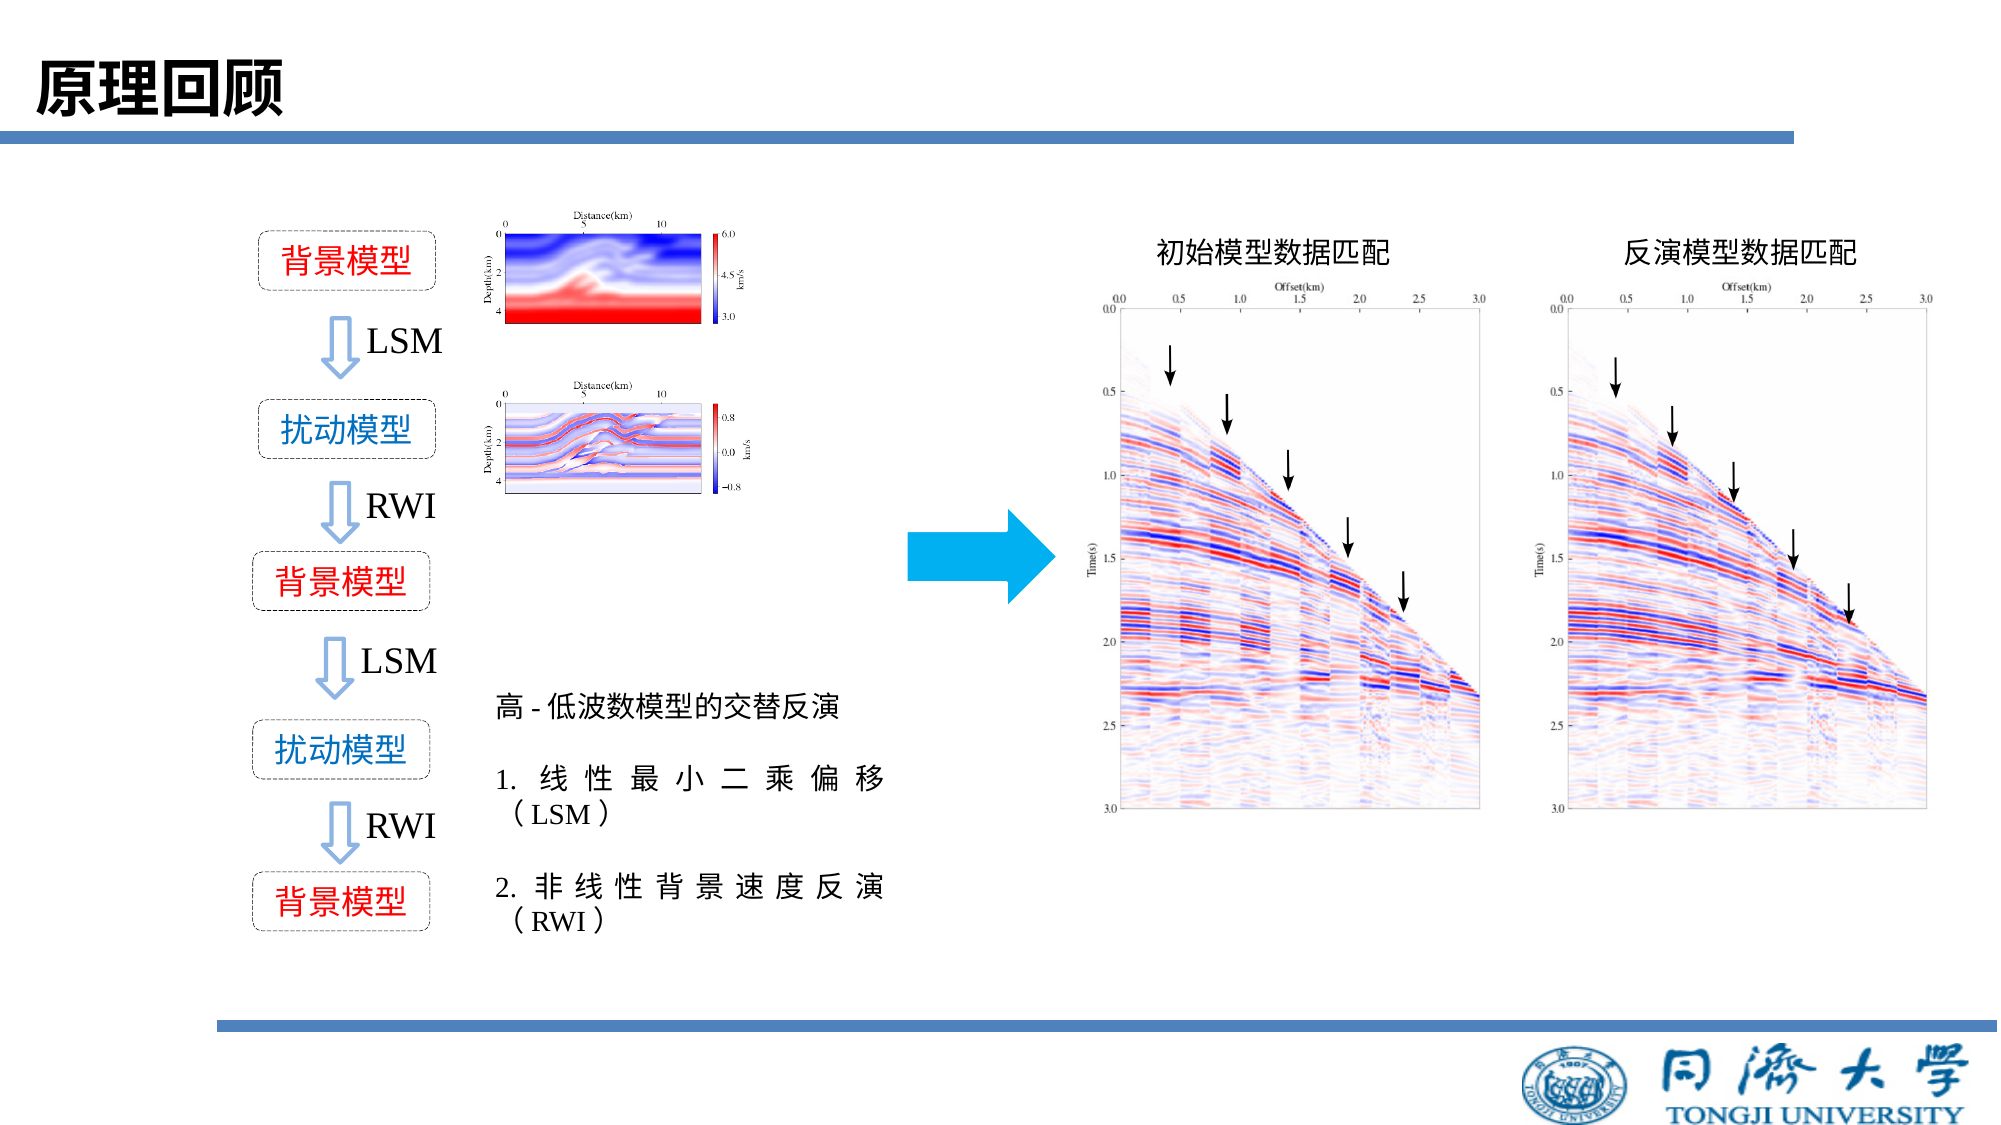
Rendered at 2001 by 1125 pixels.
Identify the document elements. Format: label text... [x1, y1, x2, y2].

text_box 扰动模型 [256, 397, 438, 461]
text_box 背景模型 [250, 549, 433, 613]
text_box 高-低波数模型的交替反演 1.线性最小二乘偏移（LSM） 2.非线性背景速度反演（RWI） [480, 680, 901, 946]
text_box RWI [350, 473, 452, 534]
text_box LSM [345, 629, 453, 689]
picture [479, 376, 756, 499]
text_box LSM [351, 308, 459, 369]
text_box RWI [350, 793, 452, 854]
picture [1522, 1043, 1971, 1125]
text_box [905, 227, 1946, 819]
text_box [320, 480, 352, 545]
text_box [315, 636, 347, 700]
text_box [320, 316, 352, 380]
text_box 背景模型 [256, 228, 438, 293]
text_box 原理回顾 [20, 41, 399, 132]
text_box 背景模型 [250, 869, 433, 934]
picture [479, 206, 750, 329]
text_box 扰动模型 [250, 717, 433, 782]
text_box [320, 801, 352, 865]
